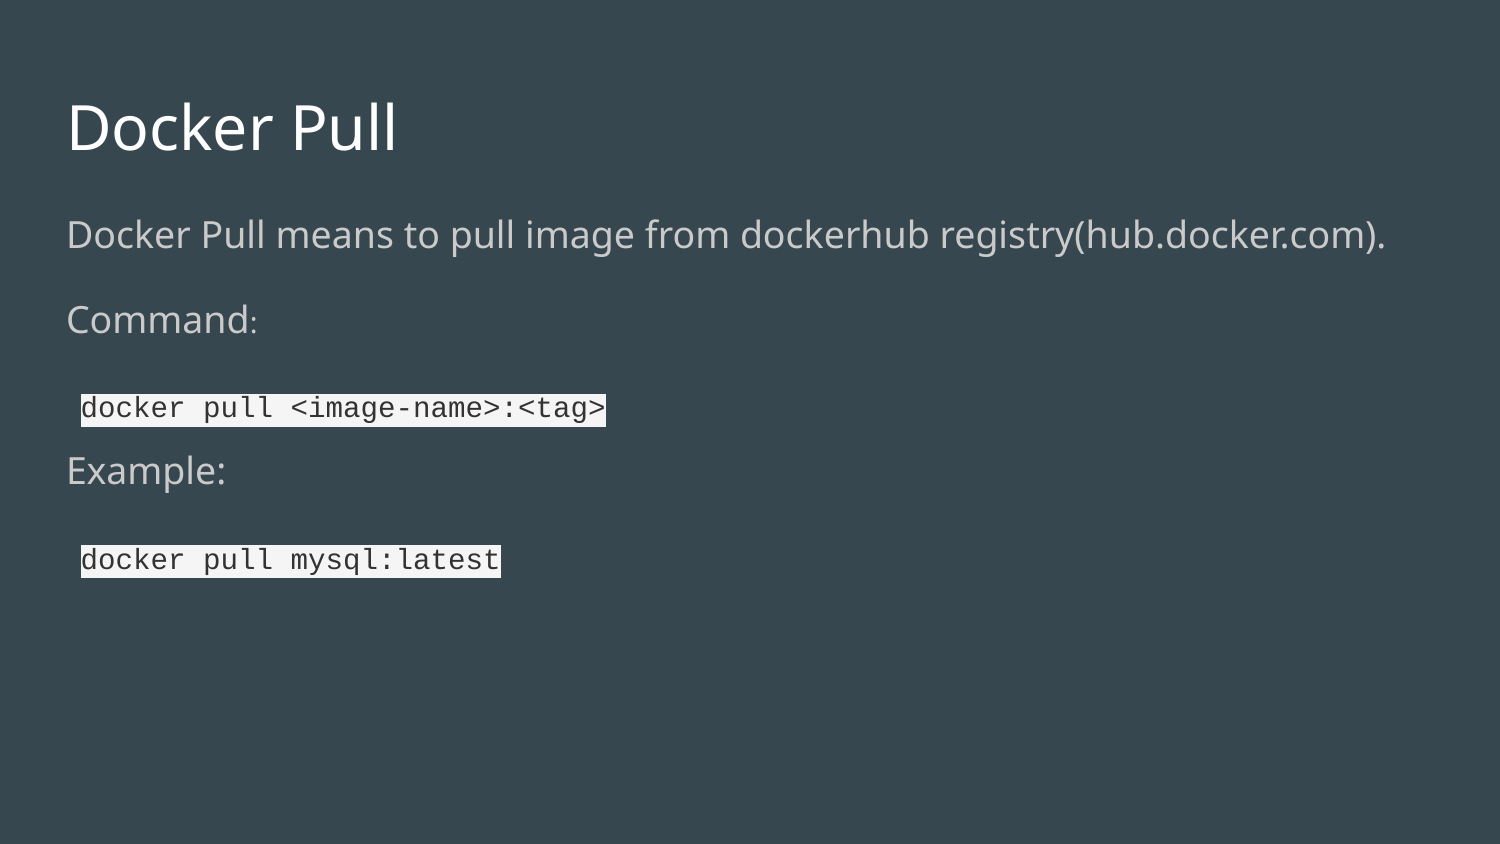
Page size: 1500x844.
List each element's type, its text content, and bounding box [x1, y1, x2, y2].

title Docker Pull [51, 72, 1449, 167]
list Docker Pull means to pull image from dockerhub registry(hub.docker.com). Command: docker pull <image-name>:<tag> Example: docker pull mysql:latest [51, 189, 1449, 750]
